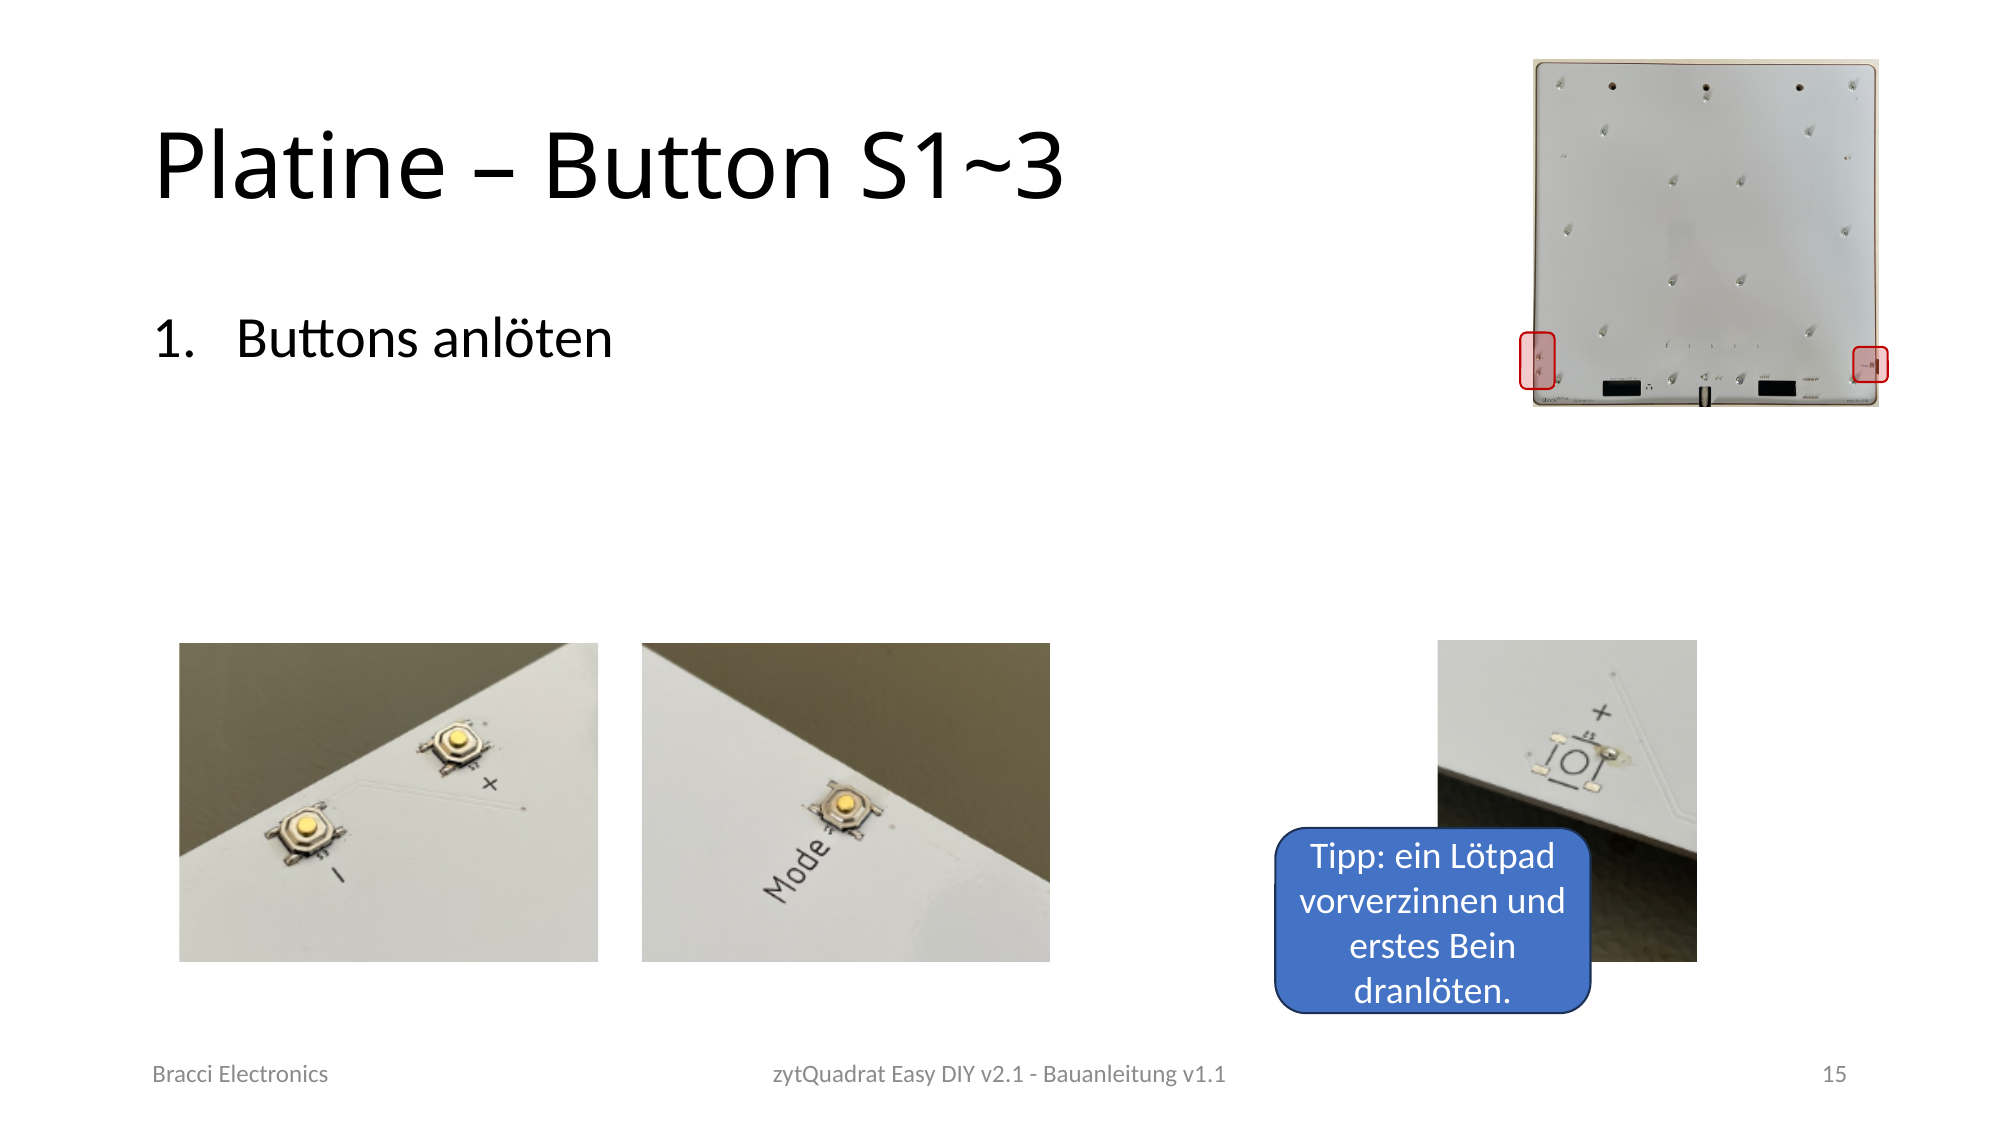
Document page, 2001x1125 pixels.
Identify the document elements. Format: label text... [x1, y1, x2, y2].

text_box [1519, 331, 1533, 391]
title Platine – Button S1~3 [137, 59, 1533, 278]
text_box [1879, 345, 1889, 384]
slide_number Bracci Electronics [137, 1042, 588, 1103]
picture [641, 643, 1050, 962]
slide_number 15 [1412, 1042, 1863, 1103]
picture [179, 642, 599, 962]
picture [1437, 640, 1697, 962]
picture [1533, 59, 1879, 407]
text_box Tipp: ein Lötpad vorverzinnen und erstes Bein dranlöten. [1274, 826, 1592, 1015]
footer zytQuadrat Easy DIY v2.1 - Bauanleitung v1.1 [662, 1042, 1338, 1103]
list Buttons anlöten [137, 299, 1863, 1014]
